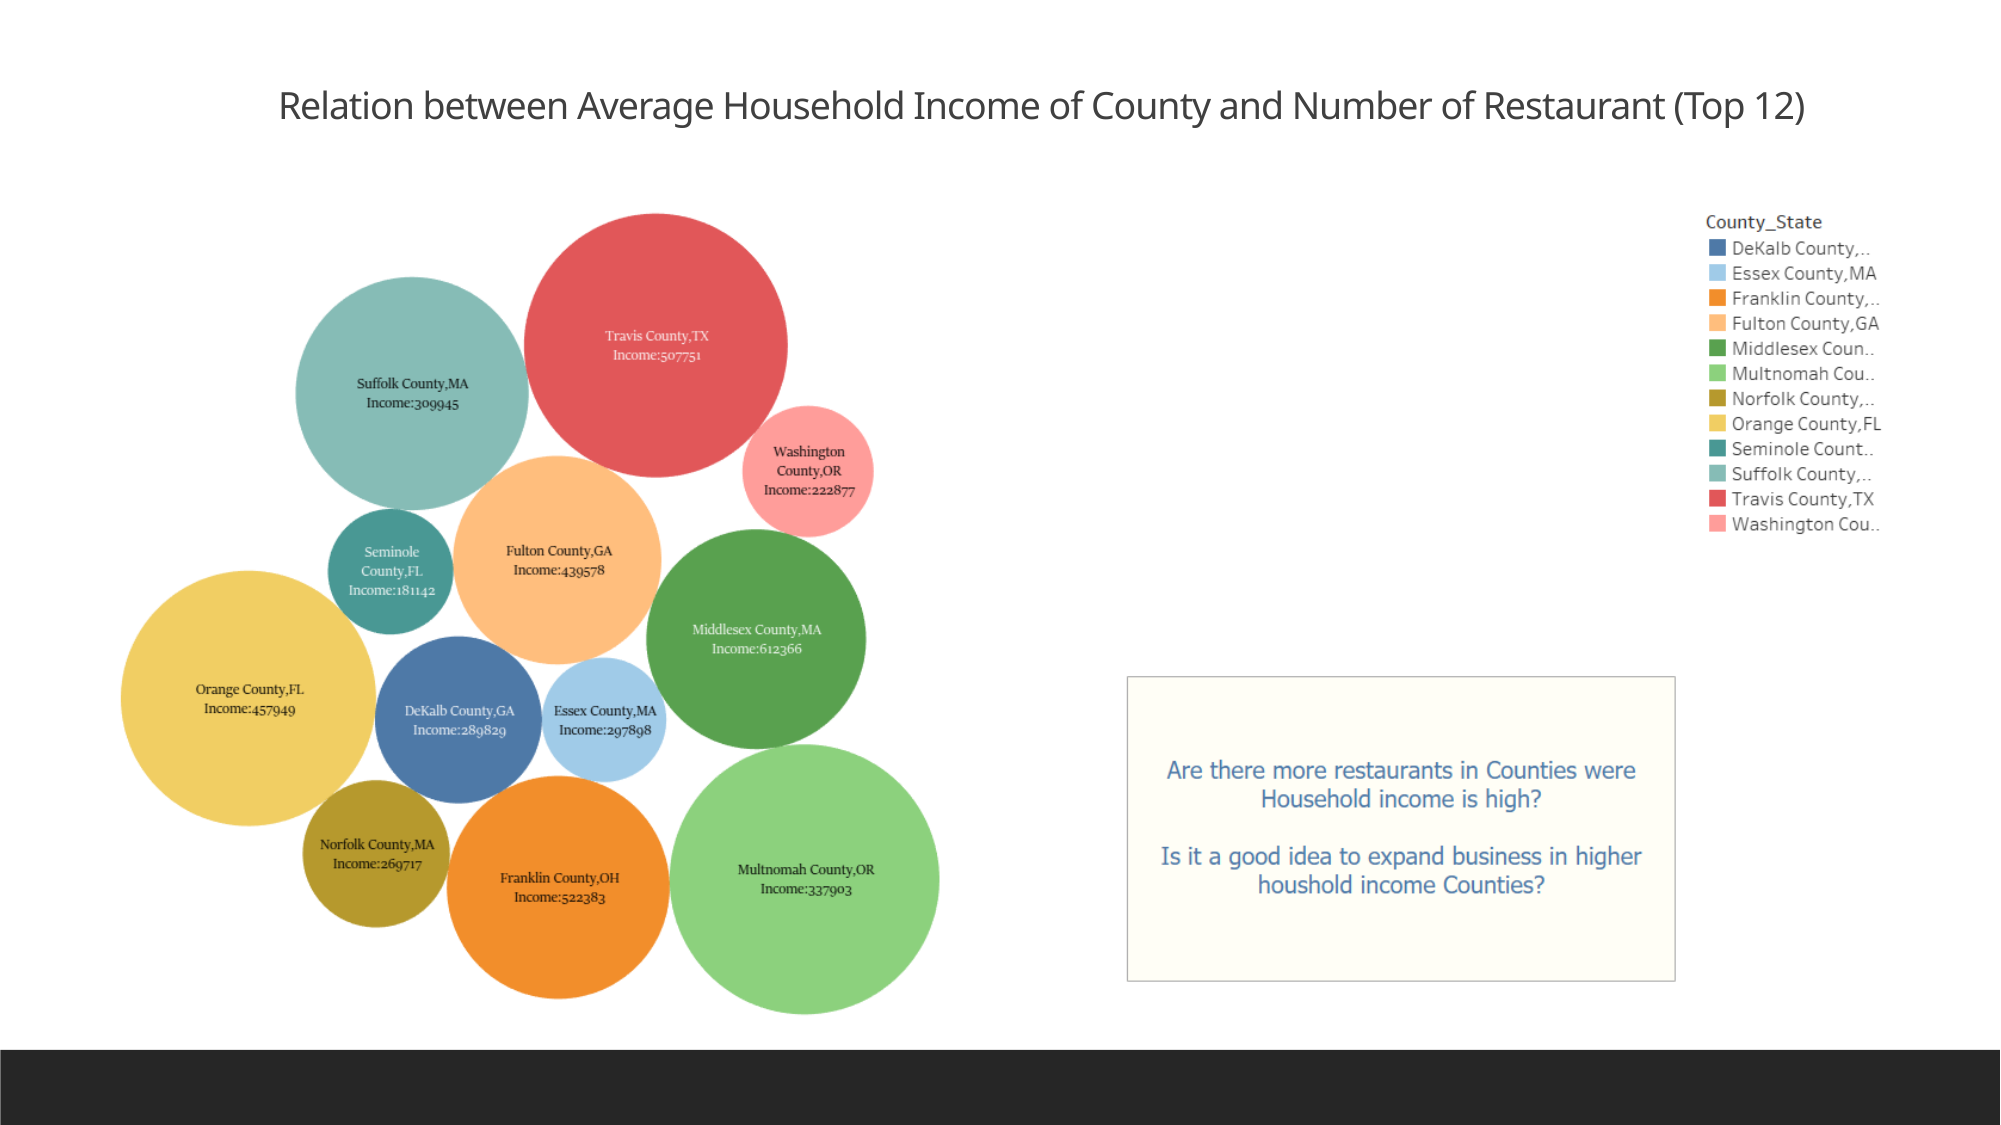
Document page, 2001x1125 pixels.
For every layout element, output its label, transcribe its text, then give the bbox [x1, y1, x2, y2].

picture [115, 194, 1899, 1032]
text_box Relation between Average Household Income of County and Number of Restaurant (Top 12) [216, 52, 1867, 135]
